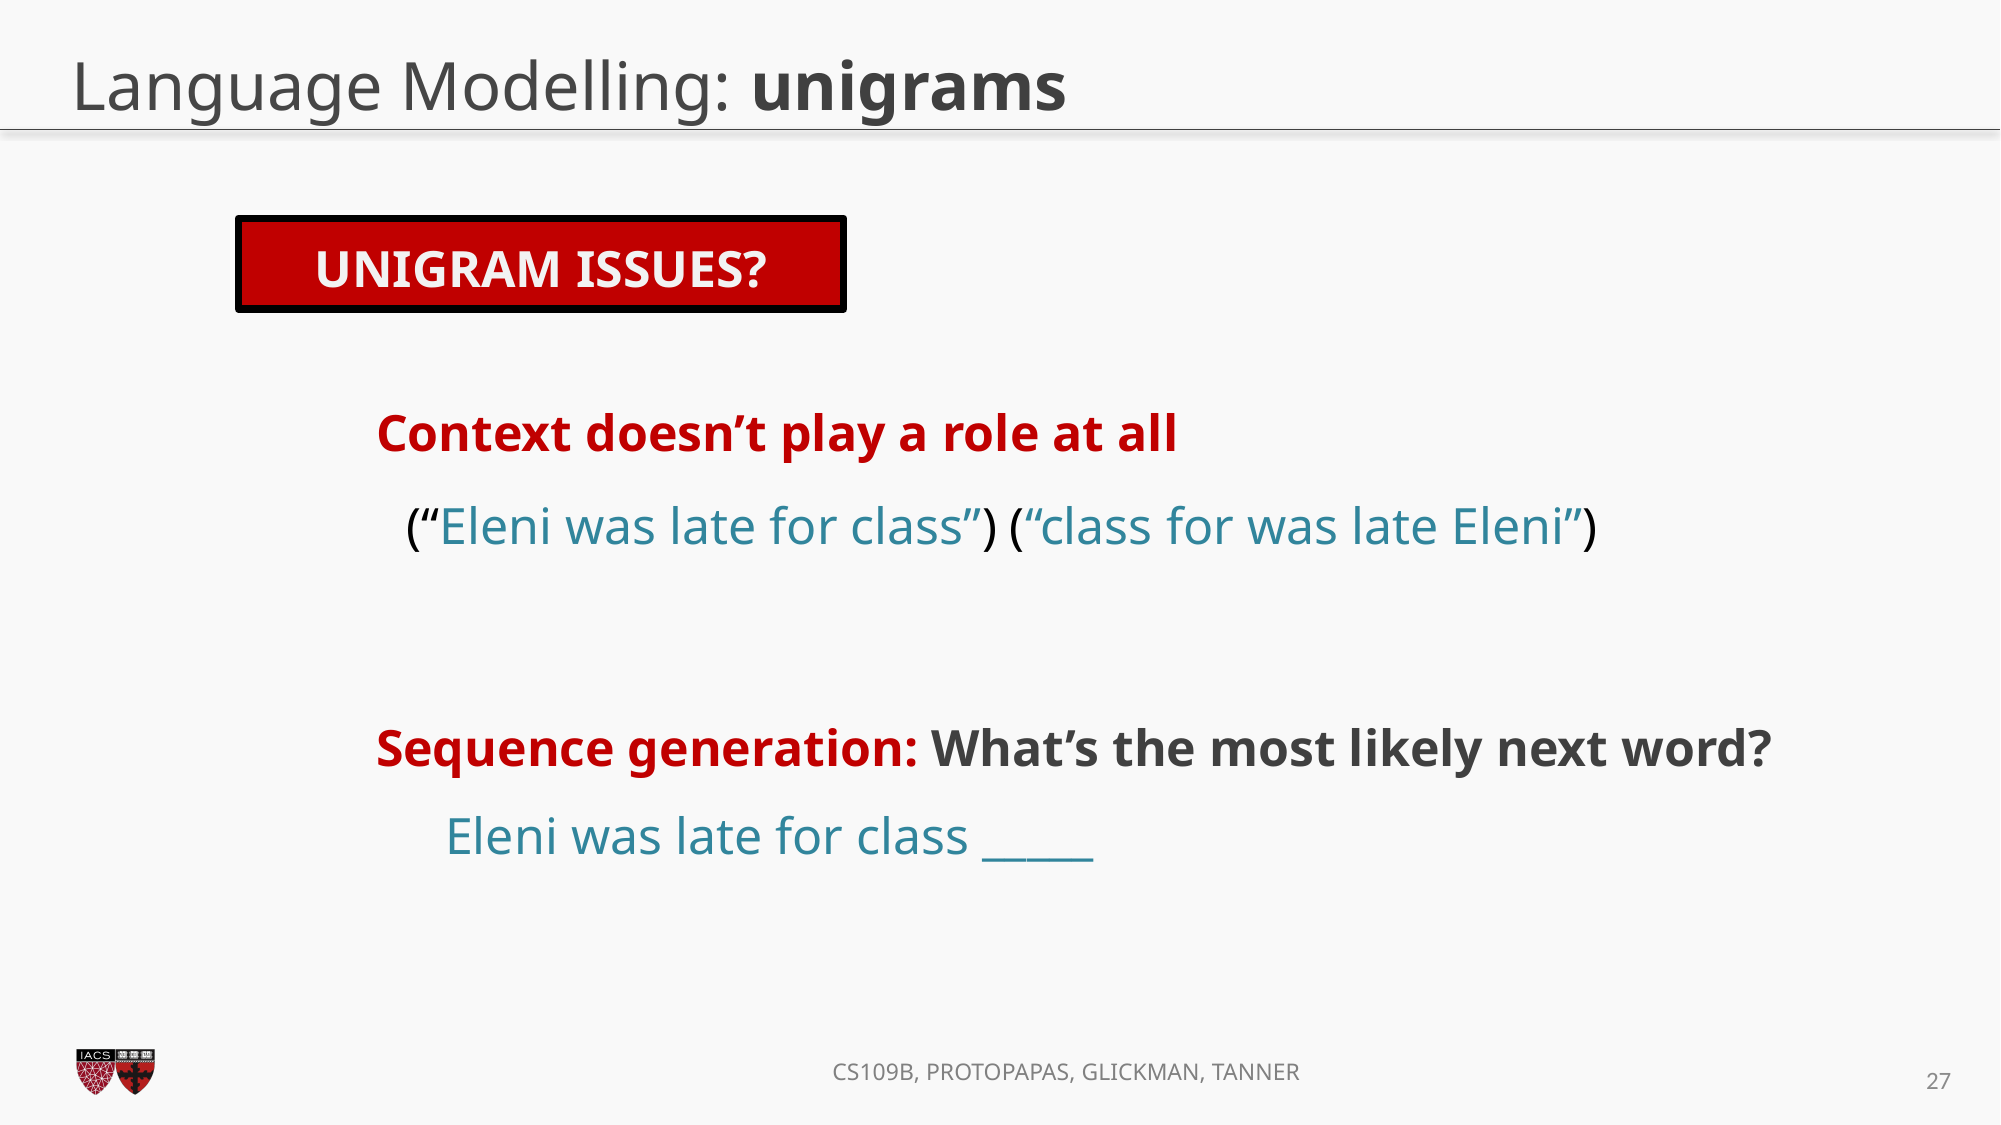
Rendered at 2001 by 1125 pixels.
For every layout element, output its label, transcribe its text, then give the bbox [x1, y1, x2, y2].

text_box Eleni was late for class _____ [430, 812, 1320, 872]
slide_number 27 [1500, 1050, 1967, 1110]
title Language Modelling: unigrams [56, 36, 1524, 227]
text_box Context doesn’t play a role at all [360, 381, 1299, 496]
text_box Sequence generation: What’s the most likely next word? [360, 696, 1841, 812]
text_box UNIGRAM ISSUES? [238, 218, 844, 309]
picture [75, 1049, 155, 1095]
